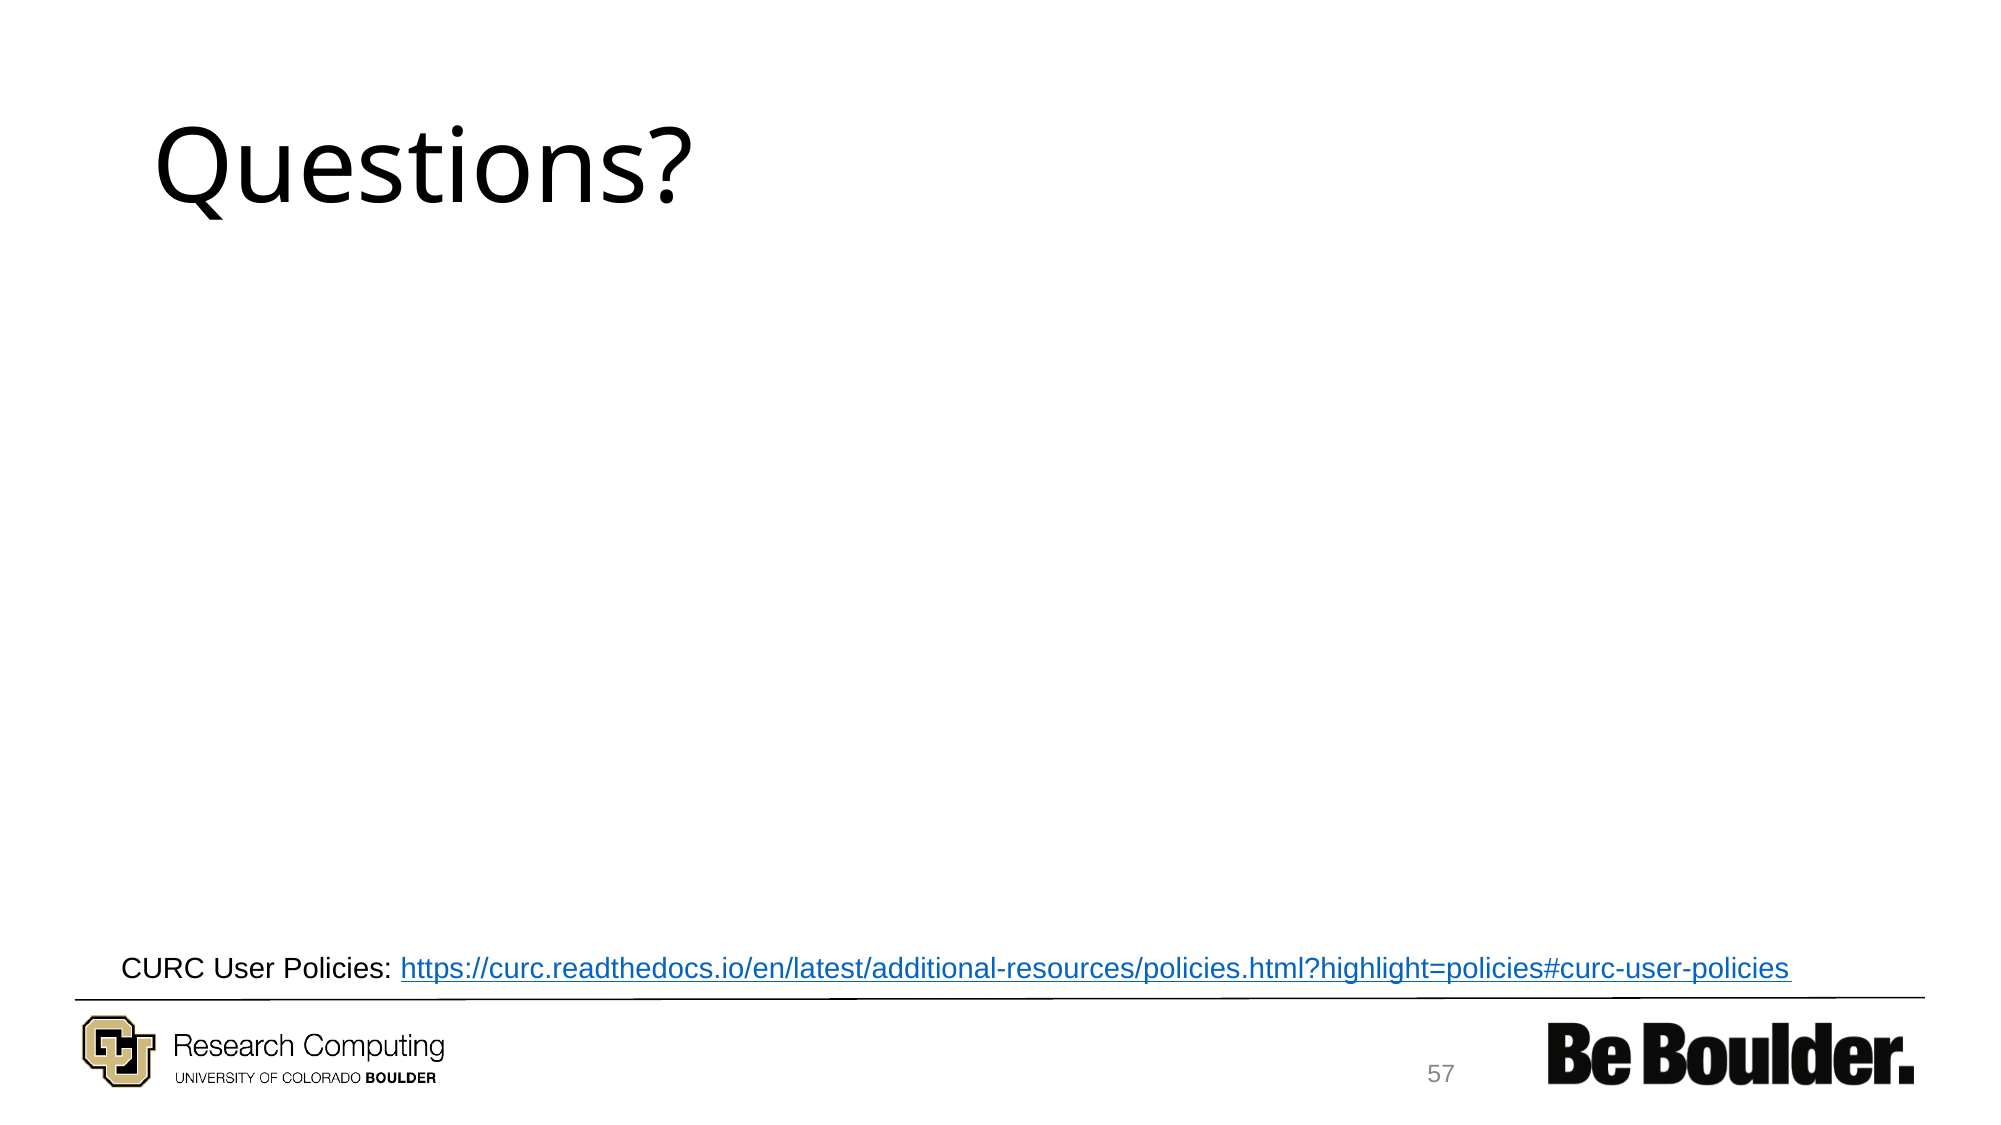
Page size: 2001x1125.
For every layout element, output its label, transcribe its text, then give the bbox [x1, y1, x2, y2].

title Questions? [137, 59, 1863, 278]
slide_number 57 [1412, 1042, 1525, 1103]
text_box CURC User Policies: https://curc.readthedocs.io/en/latest/additional-resources/policies.html?highlight=policies#curc-user-policies [106, 942, 1894, 993]
picture [81, 1015, 444, 1088]
picture [1524, 1015, 1938, 1088]
